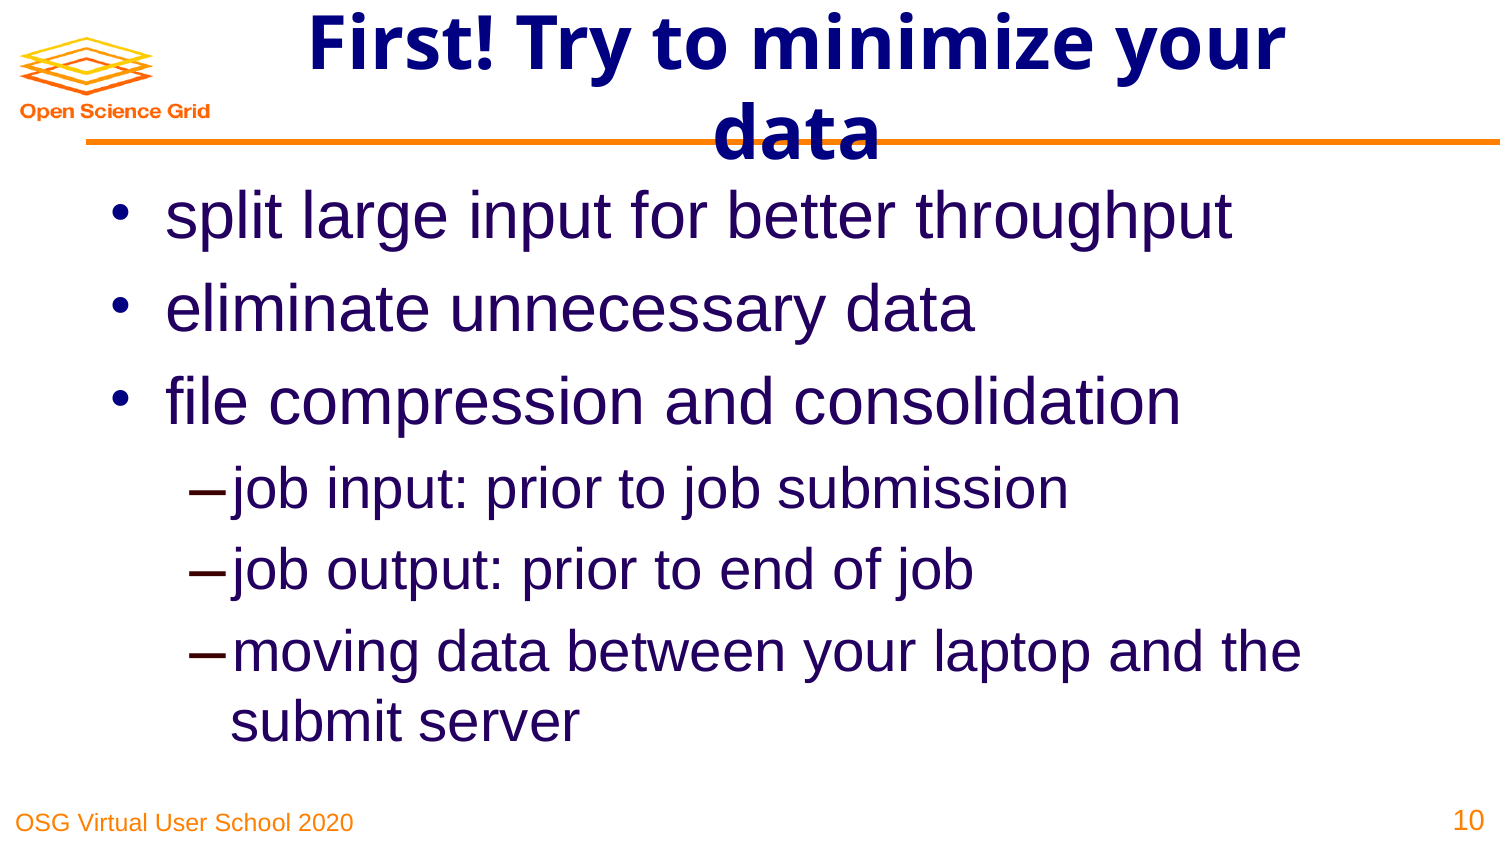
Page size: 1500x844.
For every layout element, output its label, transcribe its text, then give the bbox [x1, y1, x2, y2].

slide_number 10 [1431, 787, 1500, 844]
title First! Try to minimize your data [201, 14, 1394, 155]
list split large input for better throughput eliminate unnecessary data file compression and consolidation job input: prior to job submission job output: prior to end of job moving data between your laptop and the submit server [93, 164, 1446, 741]
picture [0, 20, 201, 134]
